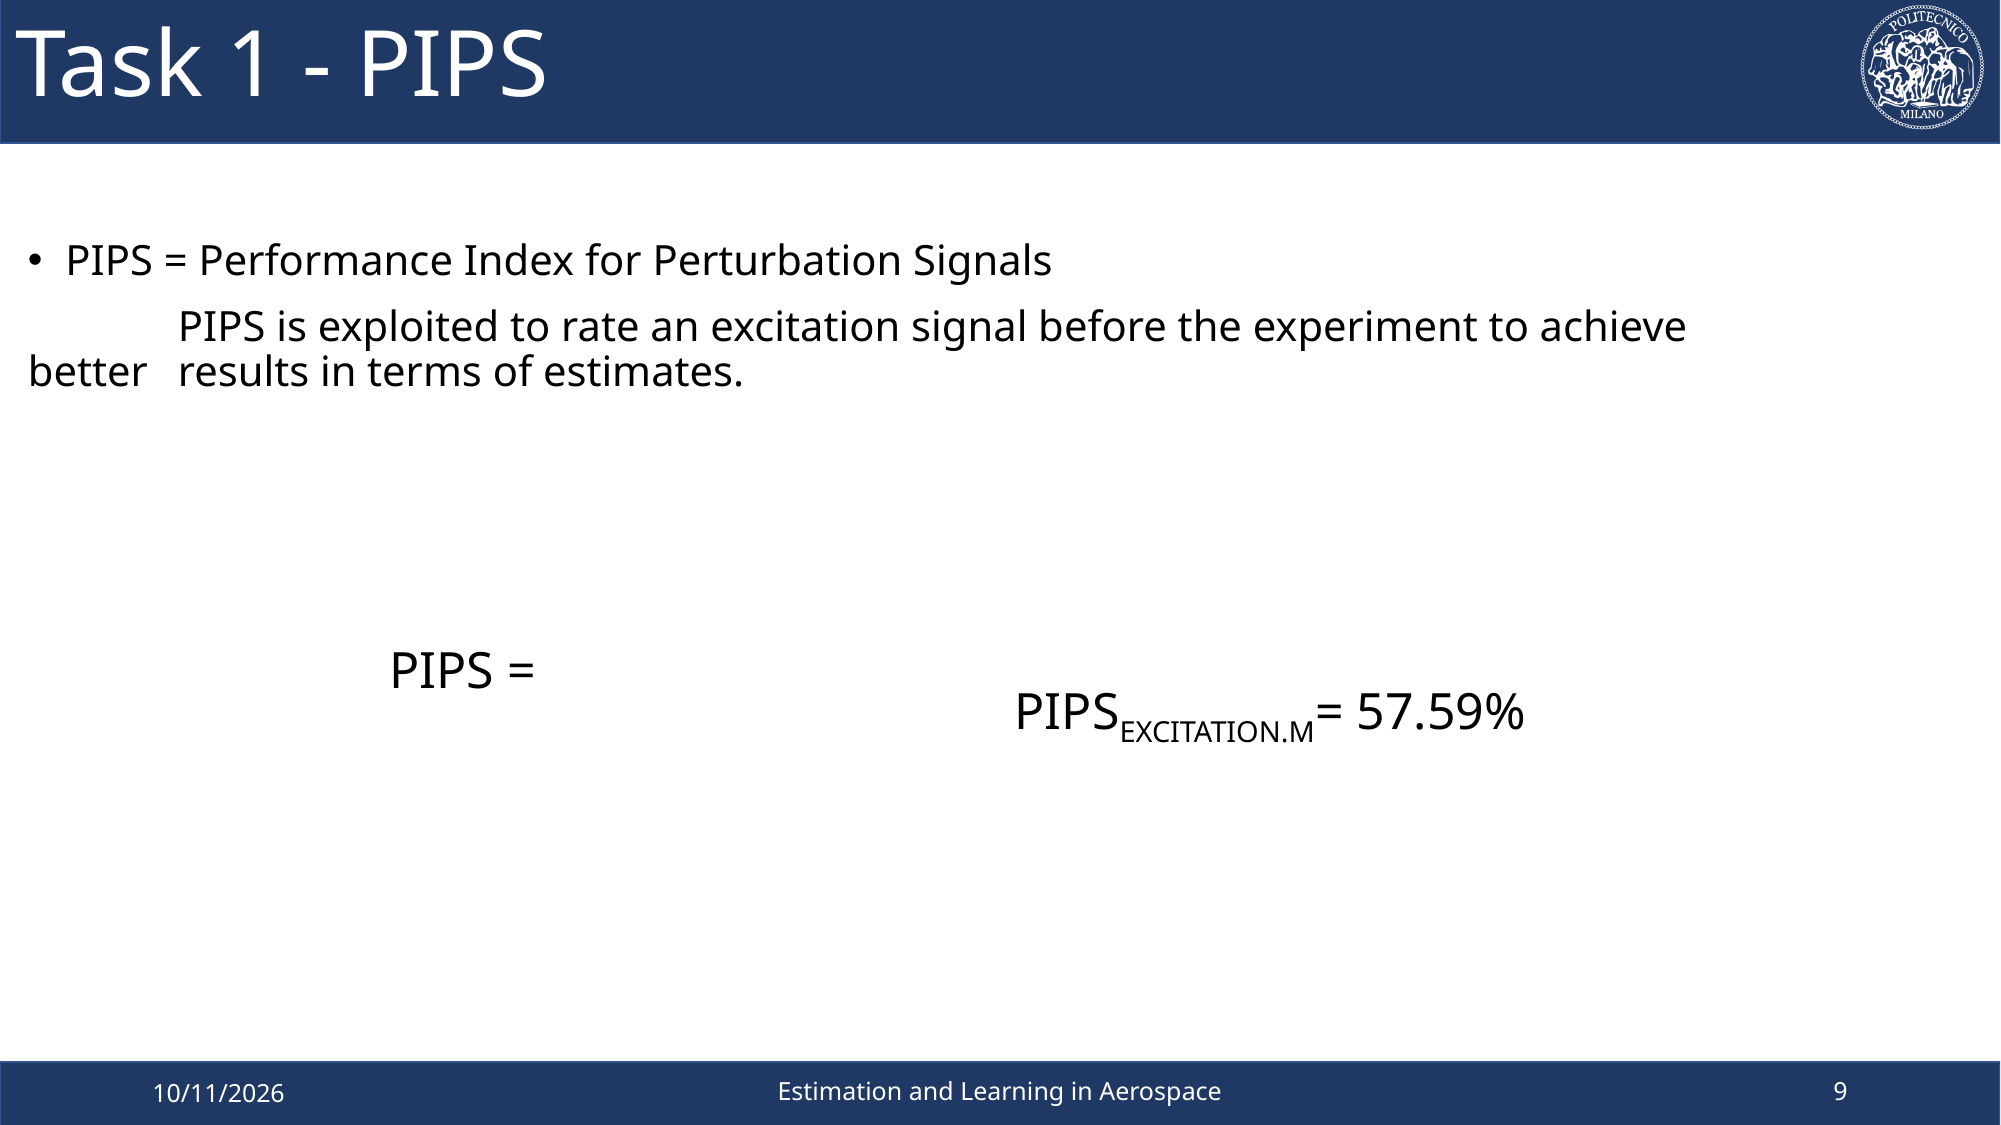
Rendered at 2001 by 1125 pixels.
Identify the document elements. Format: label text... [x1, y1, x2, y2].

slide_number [137, 1064, 588, 1125]
picture [1809, 0, 2001, 150]
footer Estimation and Learning in Aerospace [662, 1062, 1338, 1122]
title Task 1 - PIPS [0, 0, 1725, 159]
slide_number 9 [1412, 1062, 1863, 1122]
text_box PIPSEXCITATION.M= 57.59% [999, 672, 2000, 756]
list PIPS = Performance Index for Perturbation Signals PIPS is exploited to rate an excitation signal before the experiment to achieve better results in terms of estimates. [12, 231, 1738, 946]
